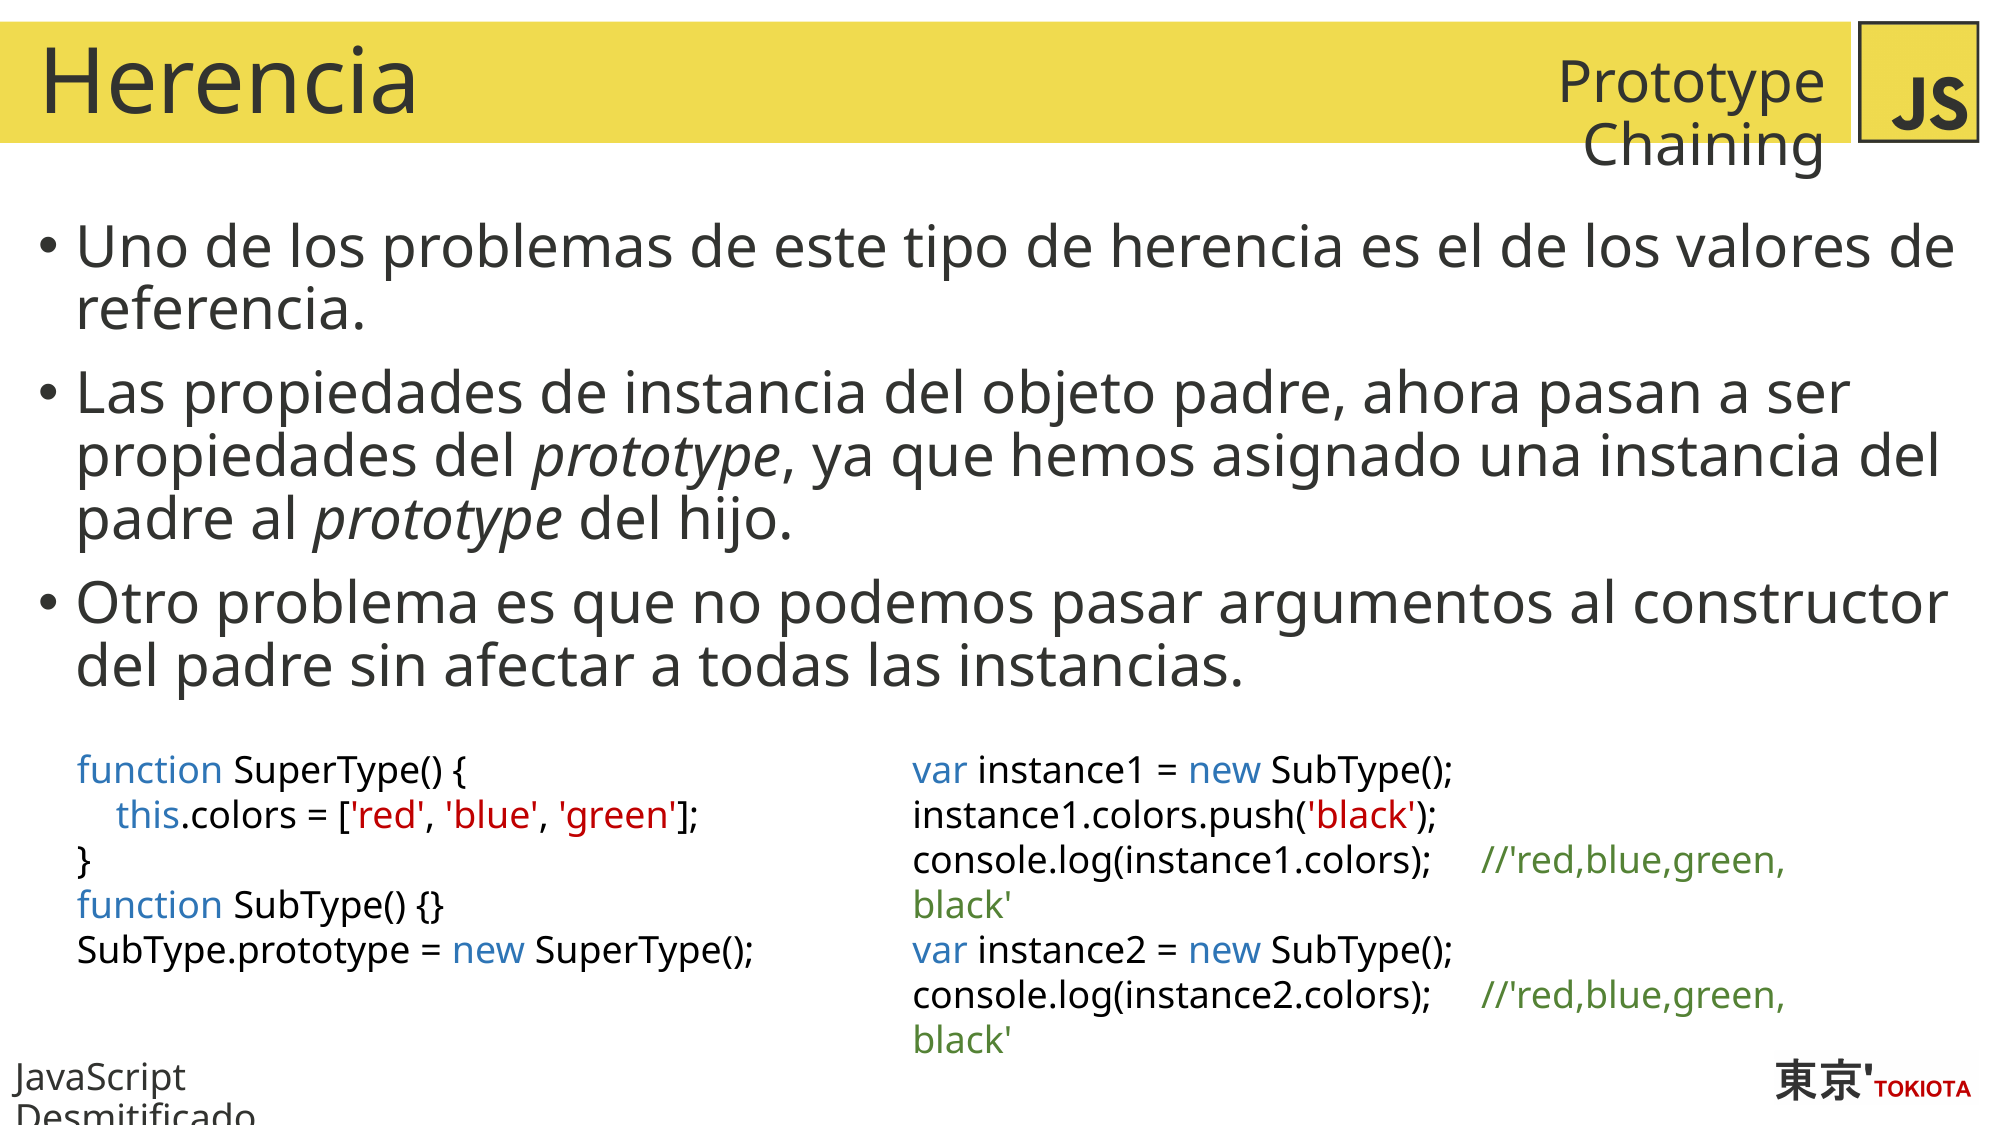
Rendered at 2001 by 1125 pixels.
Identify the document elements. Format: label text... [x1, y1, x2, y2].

picture [1858, 21, 1980, 143]
list Uno de los problemas de este tipo de herencia es el de los valores de referencia. Las propiedades de instancia del objeto padre, ahora pasan a ser propiedades del prototype, ya que hemos asignado una instancia del padre al prototype del hijo. Otro problema es que no podemos pasar argumentos al constructor del padre sin afectar a todas las instancias. [23, 209, 1979, 636]
text_box function SuperType() { this.colors = ['red', 'blue', 'green']; } function SubType() {} SubType.prototype = new SuperType(); [62, 738, 854, 979]
text_box var instance1 = new SubType(); instance1.colors.push('black'); console.log(instance1.colors); //'red,blue,green,black' var instance2 = new SubType(); console.log(instance2.colors); //'red,blue,green,black' [897, 738, 1823, 1069]
picture [1774, 1050, 1979, 1105]
list Prototype Chaining [1286, 44, 1841, 139]
title Herencia [23, 27, 1353, 139]
